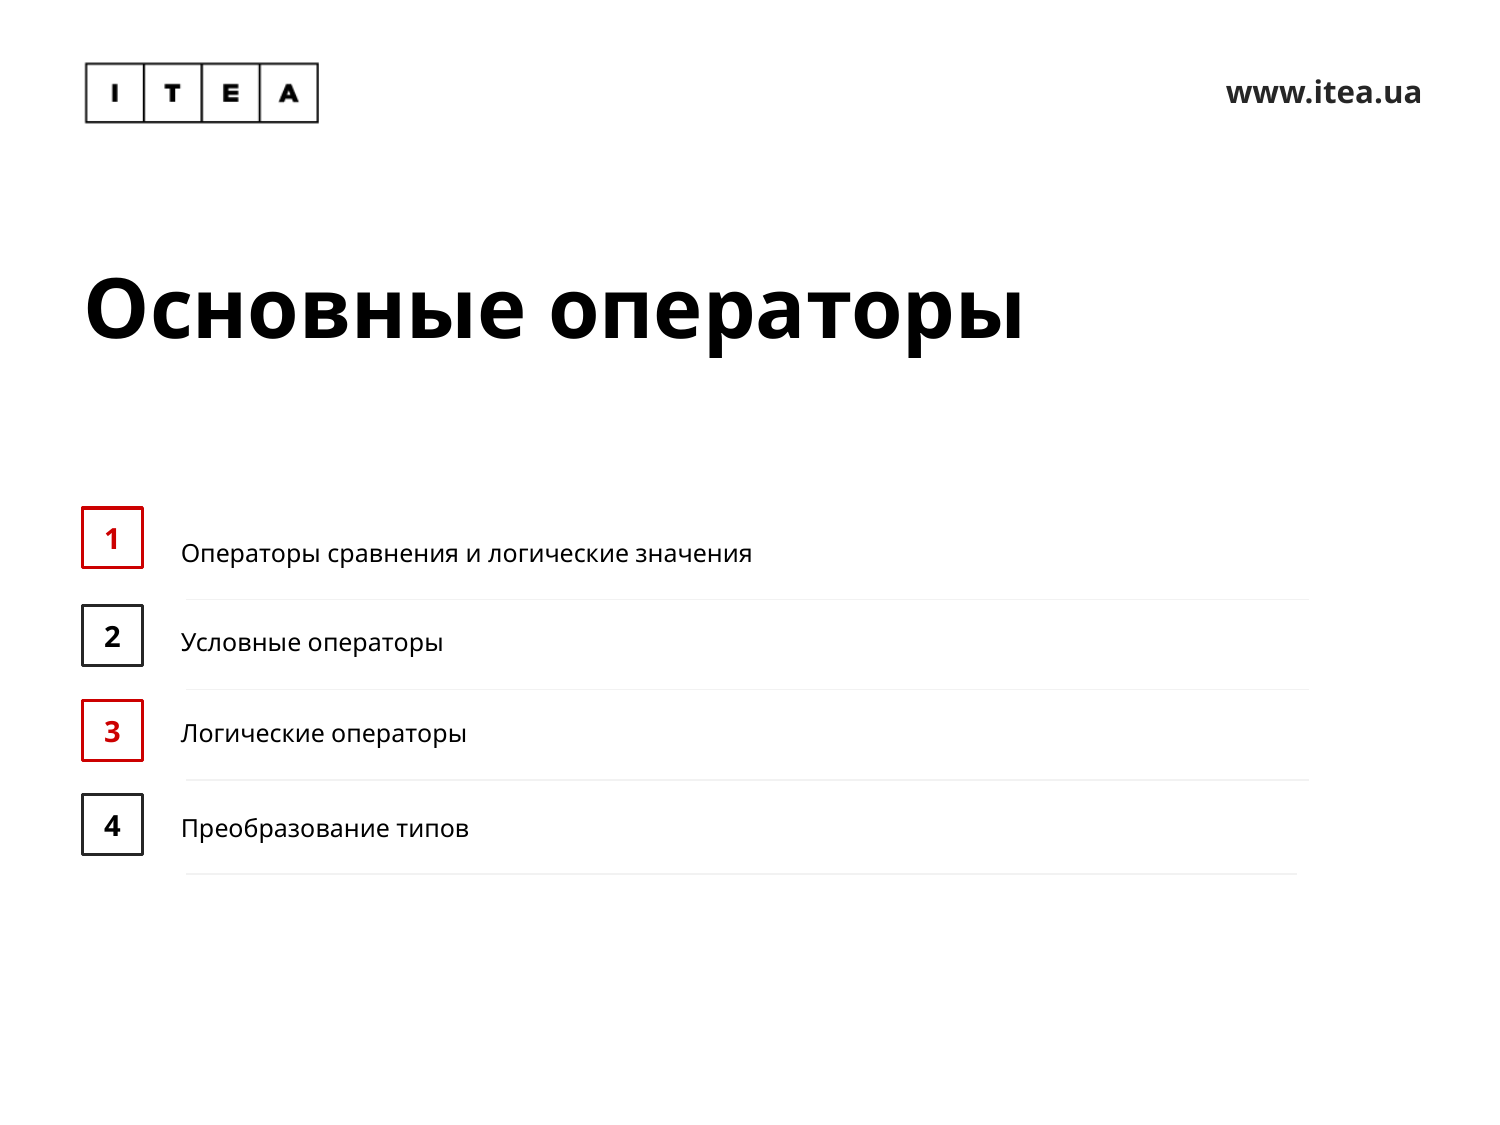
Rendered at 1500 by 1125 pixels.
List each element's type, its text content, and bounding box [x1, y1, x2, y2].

text_box Логические операторы [165, 692, 1371, 743]
text_box 2 [82, 605, 143, 666]
text_box 4 [82, 794, 143, 855]
picture [57, 49, 344, 133]
text_box 3 [82, 700, 143, 761]
text_box Операторы сравнения и логические значения [165, 511, 1371, 563]
title Основные операторы [68, 211, 1413, 399]
text_box Условные операторы [165, 601, 1371, 653]
text_box 1 [82, 507, 143, 568]
text_box Преобразование типов [165, 786, 1371, 838]
text_box www.itea.ua [1172, 66, 1477, 115]
